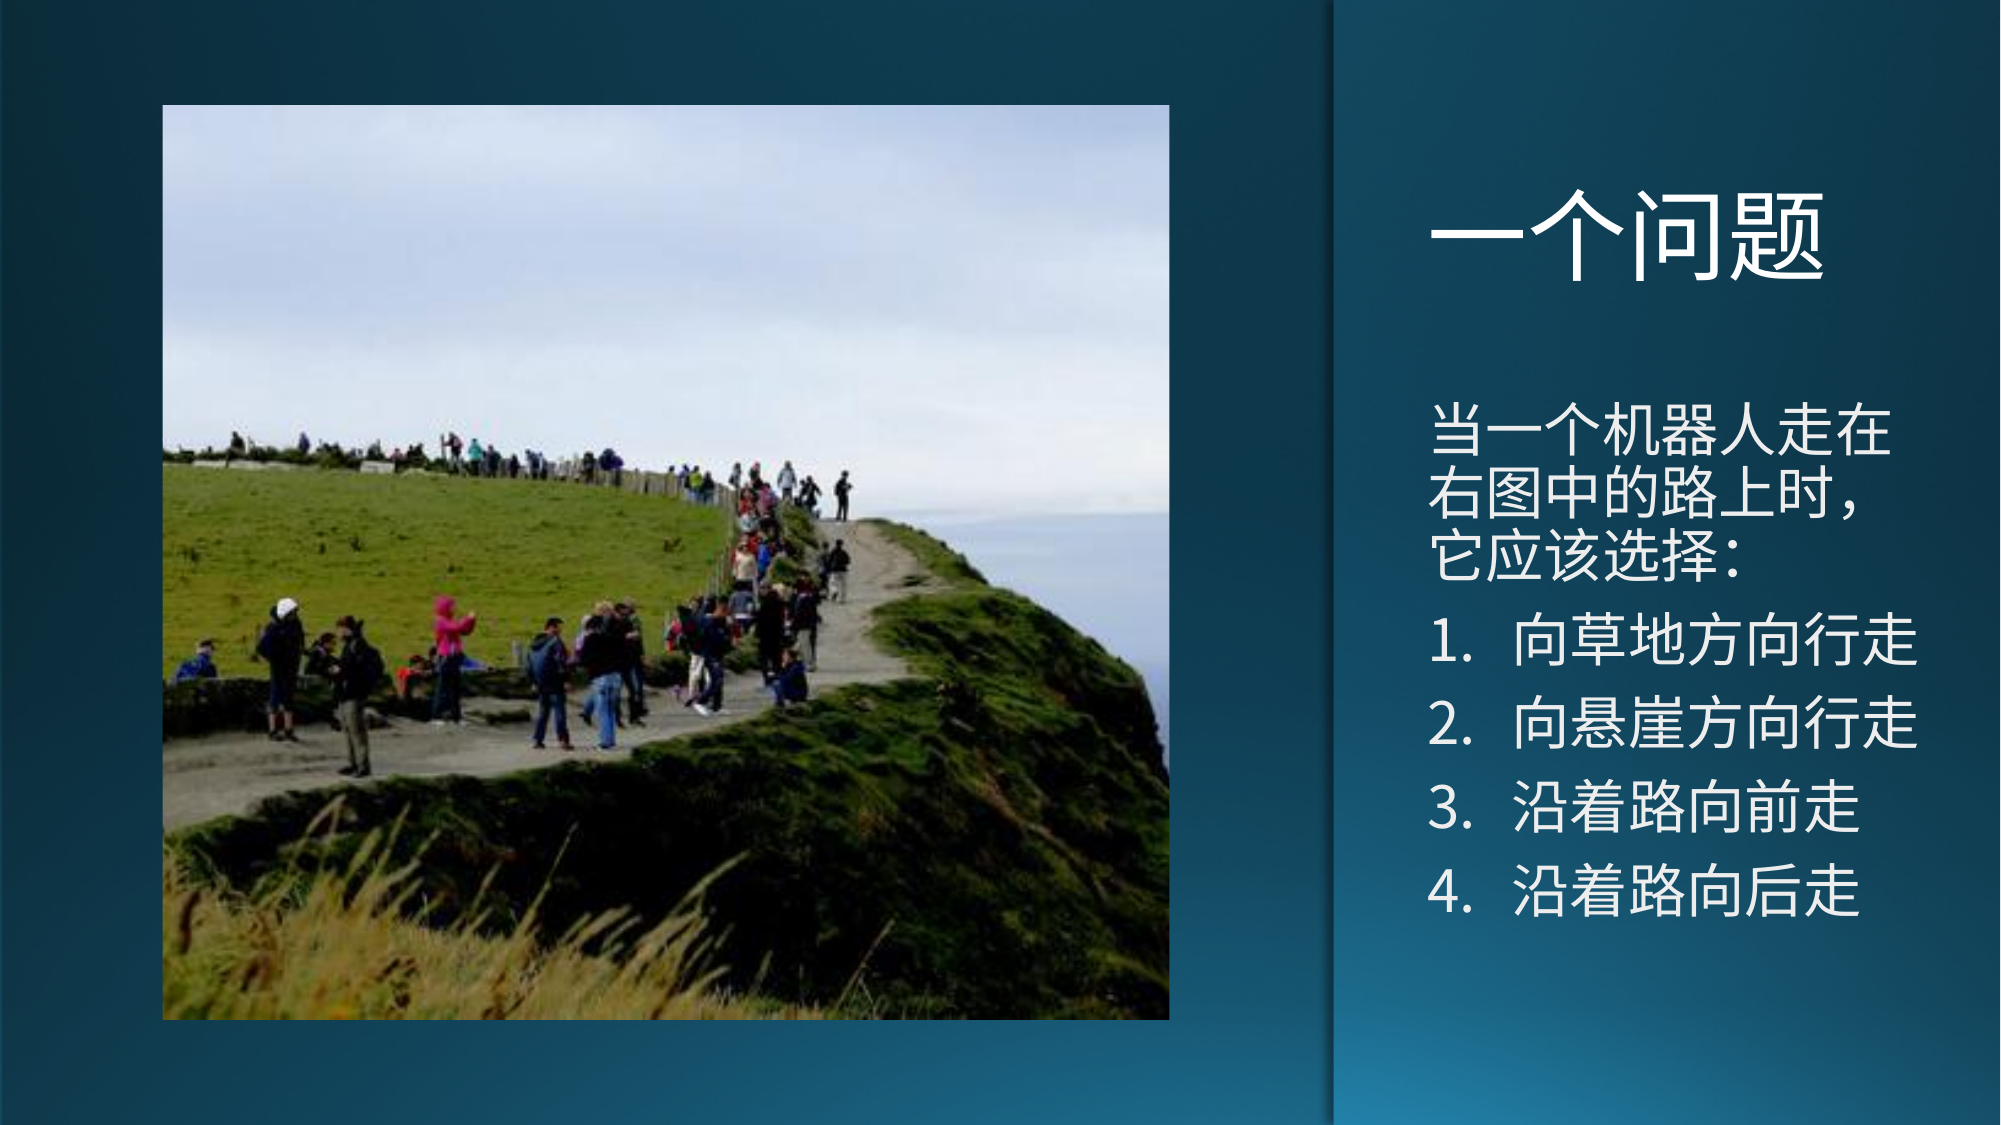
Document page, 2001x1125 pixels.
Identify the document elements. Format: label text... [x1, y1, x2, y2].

picture [162, 105, 1170, 1020]
text_box [1333, 0, 2000, 1125]
title 一个问题 [1412, 105, 1896, 303]
text_box [1, 0, 1321, 1125]
list 当一个机器人走在右图中的路上时，它应该选择： 向草地方向行走 向悬崖方向行走 沿着路向前走 沿着路向后走 [1412, 394, 1964, 1014]
